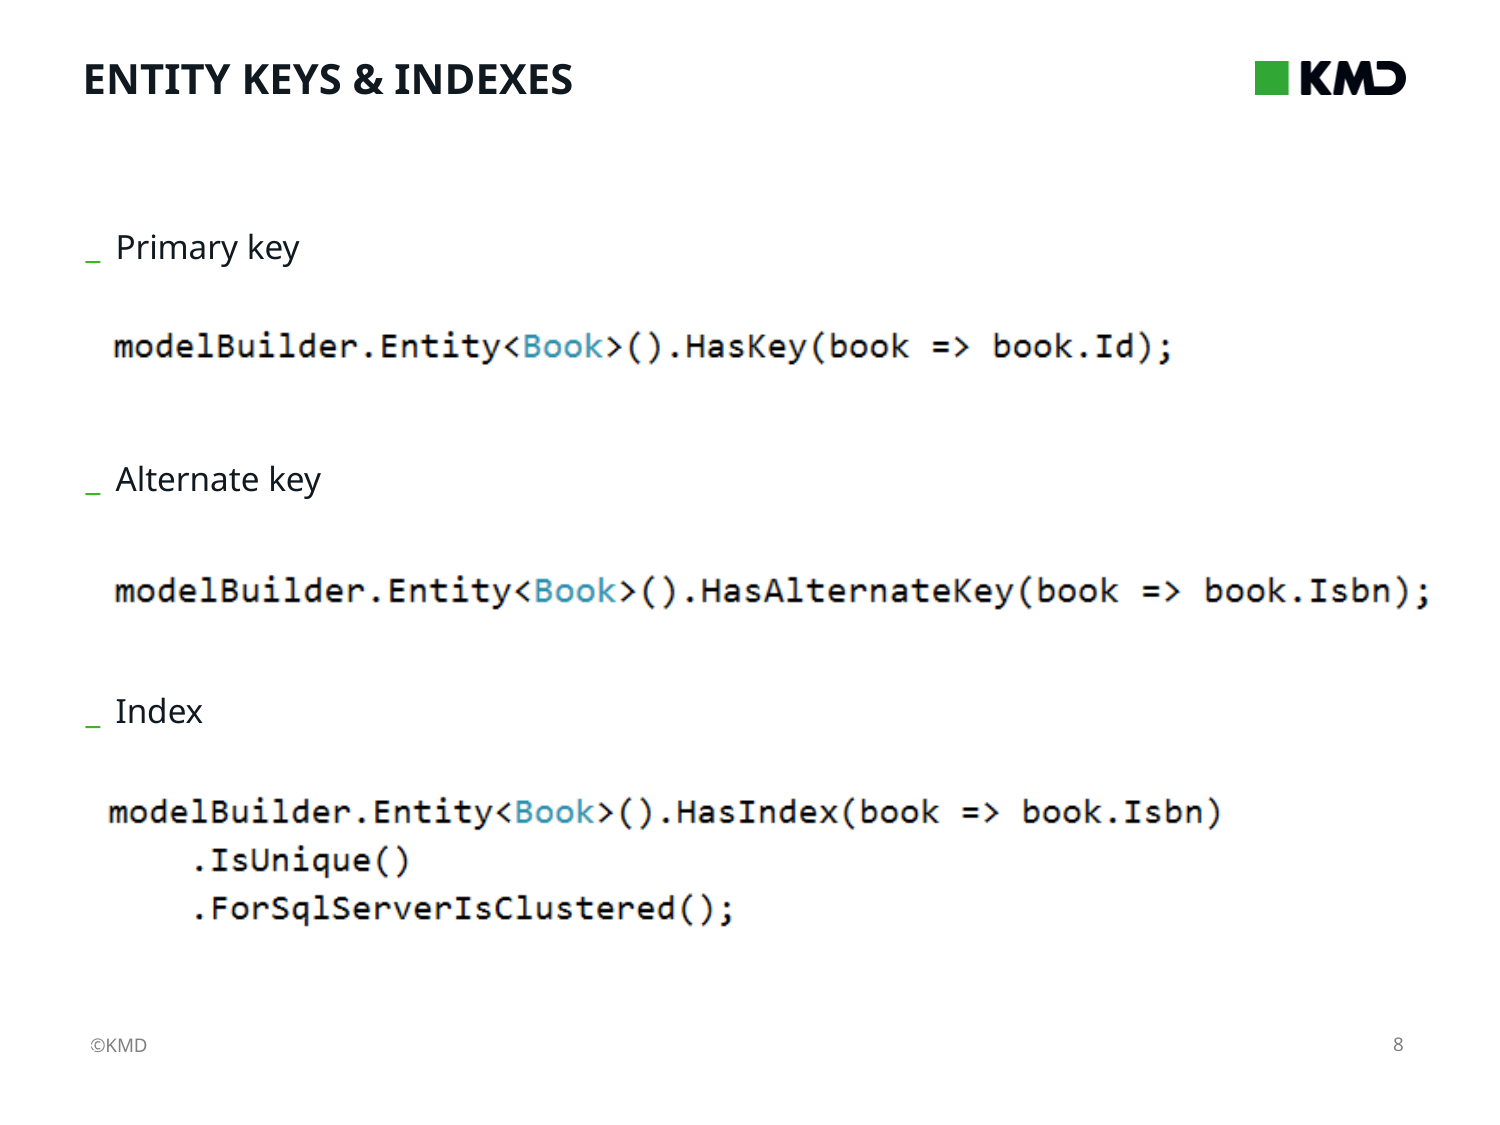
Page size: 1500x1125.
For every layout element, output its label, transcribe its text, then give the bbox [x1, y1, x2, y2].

slide_number 8 [1331, 1033, 1404, 1069]
picture [1255, 61, 1406, 95]
picture [71, 300, 1429, 384]
list Primary key Alternate key Index [85, 393, 1406, 547]
title Entity Keys & Indexes [0, 0, 1222, 154]
picture [71, 549, 1463, 647]
list Primary key Alternate key Index [85, 655, 1406, 780]
picture [66, 781, 1415, 955]
list Primary key Alternate key Index [85, 225, 1406, 298]
